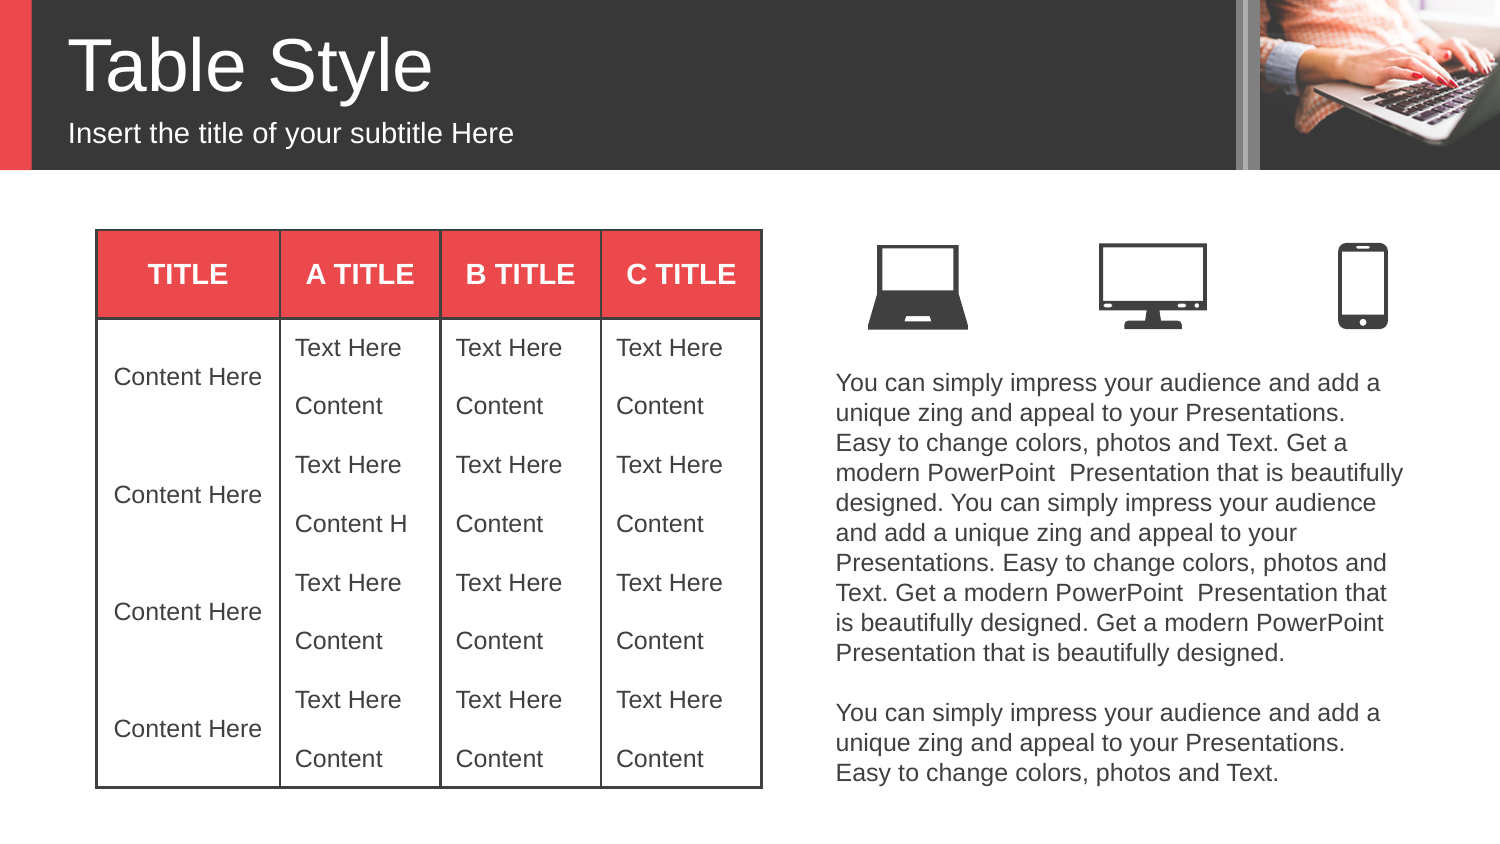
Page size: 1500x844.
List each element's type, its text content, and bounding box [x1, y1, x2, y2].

table_cell Text Here [281, 320, 439, 377]
table_header A TITLE [281, 231, 439, 317]
table_cell Content H [281, 494, 439, 553]
table_cell Text Here [442, 670, 600, 729]
table_cell Content Here [98, 436, 279, 553]
table_cell Text Here [281, 670, 439, 729]
table_cell Content Here [98, 553, 279, 670]
table_cell Text Here [281, 553, 439, 612]
text_box [1097, 241, 1210, 332]
text_box You can simply impress your audience and add a unique zing and appeal to your Presentations. Easy to change colors, photos and Text. Get a modern PowerPoint Presentation that is beautifully designed. You can simply impress your audience and add a unique zing and appeal to your Presentations. Easy to change colors, photos and Text. Get a modern PowerPoint Presentation that is beautifully designed. Get a modern PowerPoint Presentation that is beautifully designed. You can simply impress your audience and add a unique zing and appeal to your Presentations. Easy to change colors, photos and Text. [820, 359, 1424, 794]
table_cell Content Here [98, 320, 279, 436]
table_cell Text Here [442, 553, 600, 612]
text_box [865, 243, 970, 332]
picture [0, 0, 1500, 844]
table_cell Content [602, 377, 760, 436]
list Insert the title of your subtitle Here [53, 108, 1235, 156]
table_cell Text Here [602, 320, 760, 377]
table_cell Content [602, 612, 760, 670]
table_cell Content [442, 612, 600, 670]
table_cell Content Here [98, 670, 279, 786]
table_cell Content [442, 494, 600, 553]
table_cell Text Here [602, 436, 760, 494]
list Table Style [53, 13, 1235, 108]
table_header C TITLE [602, 231, 760, 317]
table_cell Content [442, 377, 600, 436]
table_header TITLE [98, 231, 279, 317]
table_cell Content [281, 377, 439, 436]
table_cell Content [442, 729, 600, 786]
table_cell Text Here [442, 436, 600, 494]
table_cell Content [602, 729, 760, 786]
table_cell Content [281, 729, 439, 786]
table_cell Content [281, 612, 439, 670]
table_cell Content [602, 494, 760, 553]
table_cell Text Here [602, 670, 760, 729]
text_box [1336, 240, 1391, 332]
table_cell Text Here [602, 553, 760, 612]
table_header B TITLE [442, 231, 600, 317]
table_cell Text Here [442, 320, 600, 377]
table_cell Text Here [281, 436, 439, 494]
